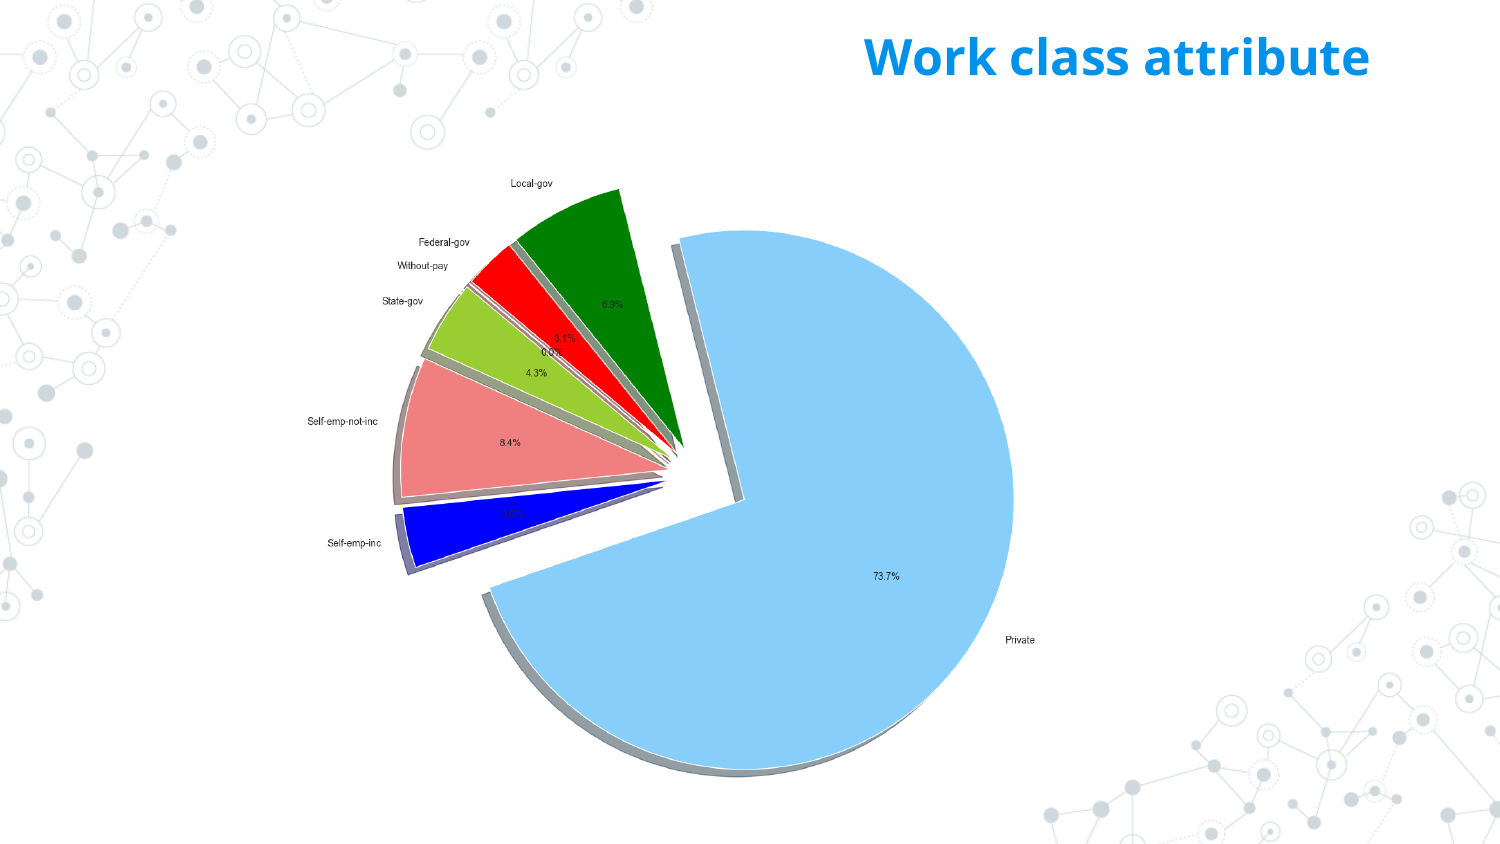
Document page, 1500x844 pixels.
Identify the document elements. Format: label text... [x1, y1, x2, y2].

picture [0, 0, 1500, 844]
title Work class attribute [849, 32, 1388, 101]
